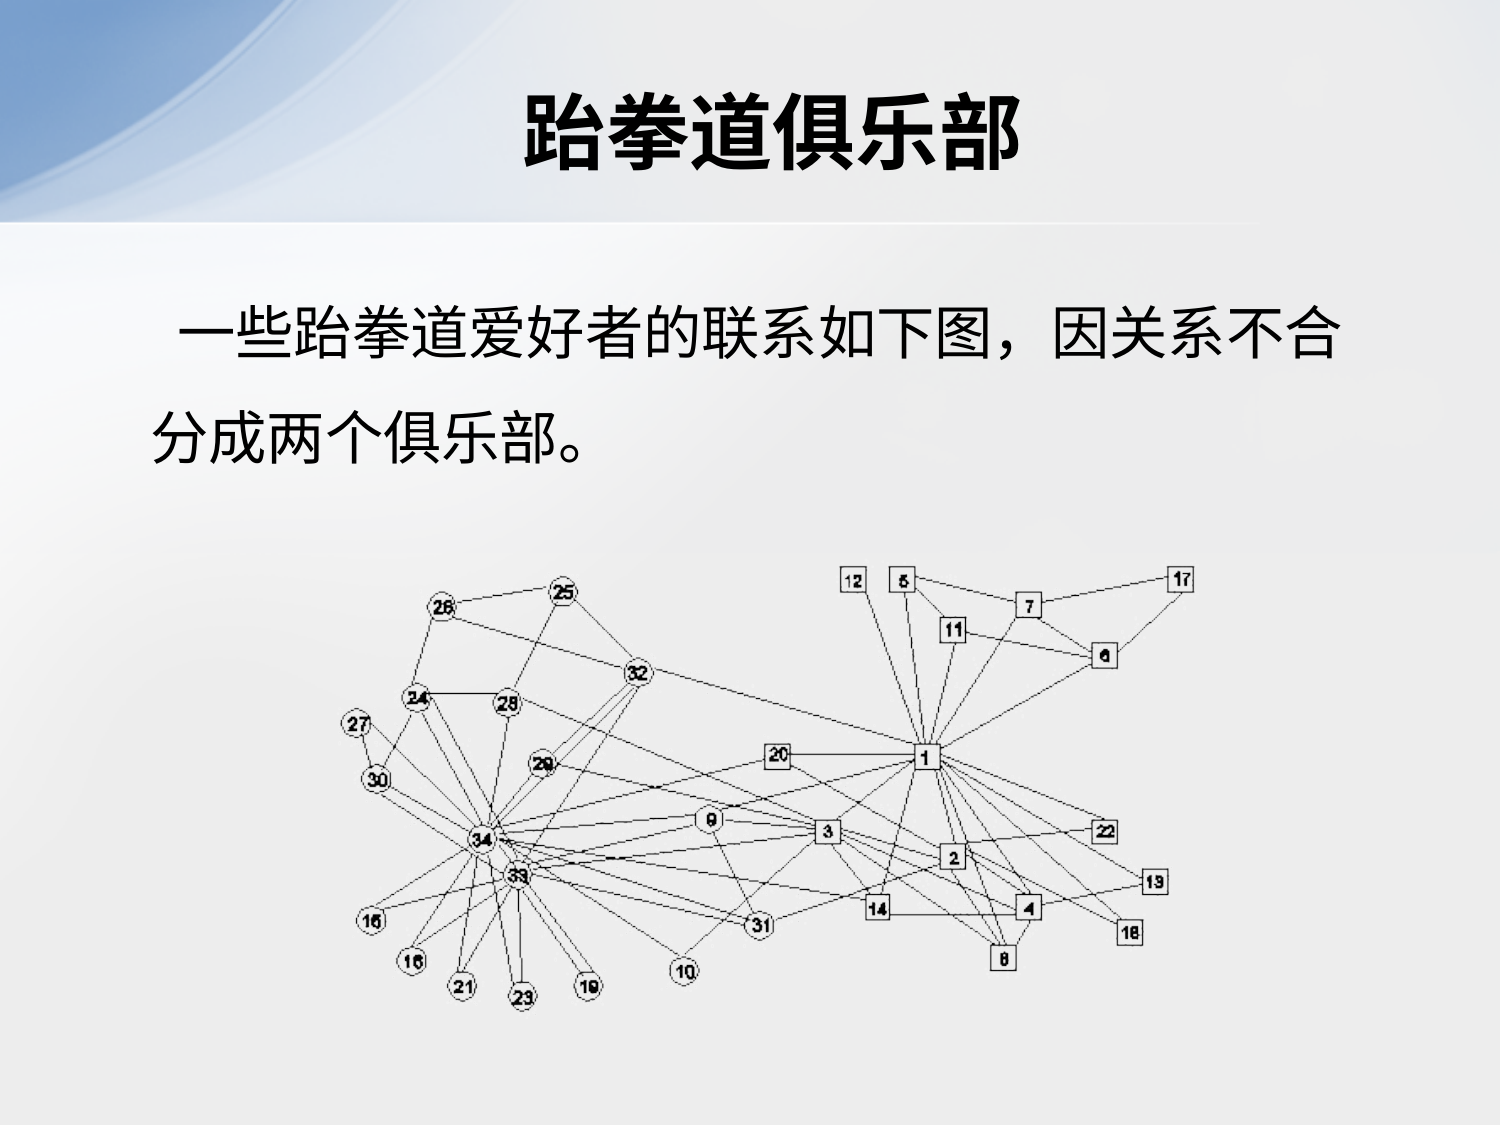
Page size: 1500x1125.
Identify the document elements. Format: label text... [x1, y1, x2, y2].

text_box 跆拳道俱乐部 [35, 35, 1500, 189]
picture [0, 0, 1500, 1125]
text_box 一些跆拳道爱好者的联系如下图，因关系不合分成两个俱乐部。 [135, 253, 1365, 479]
